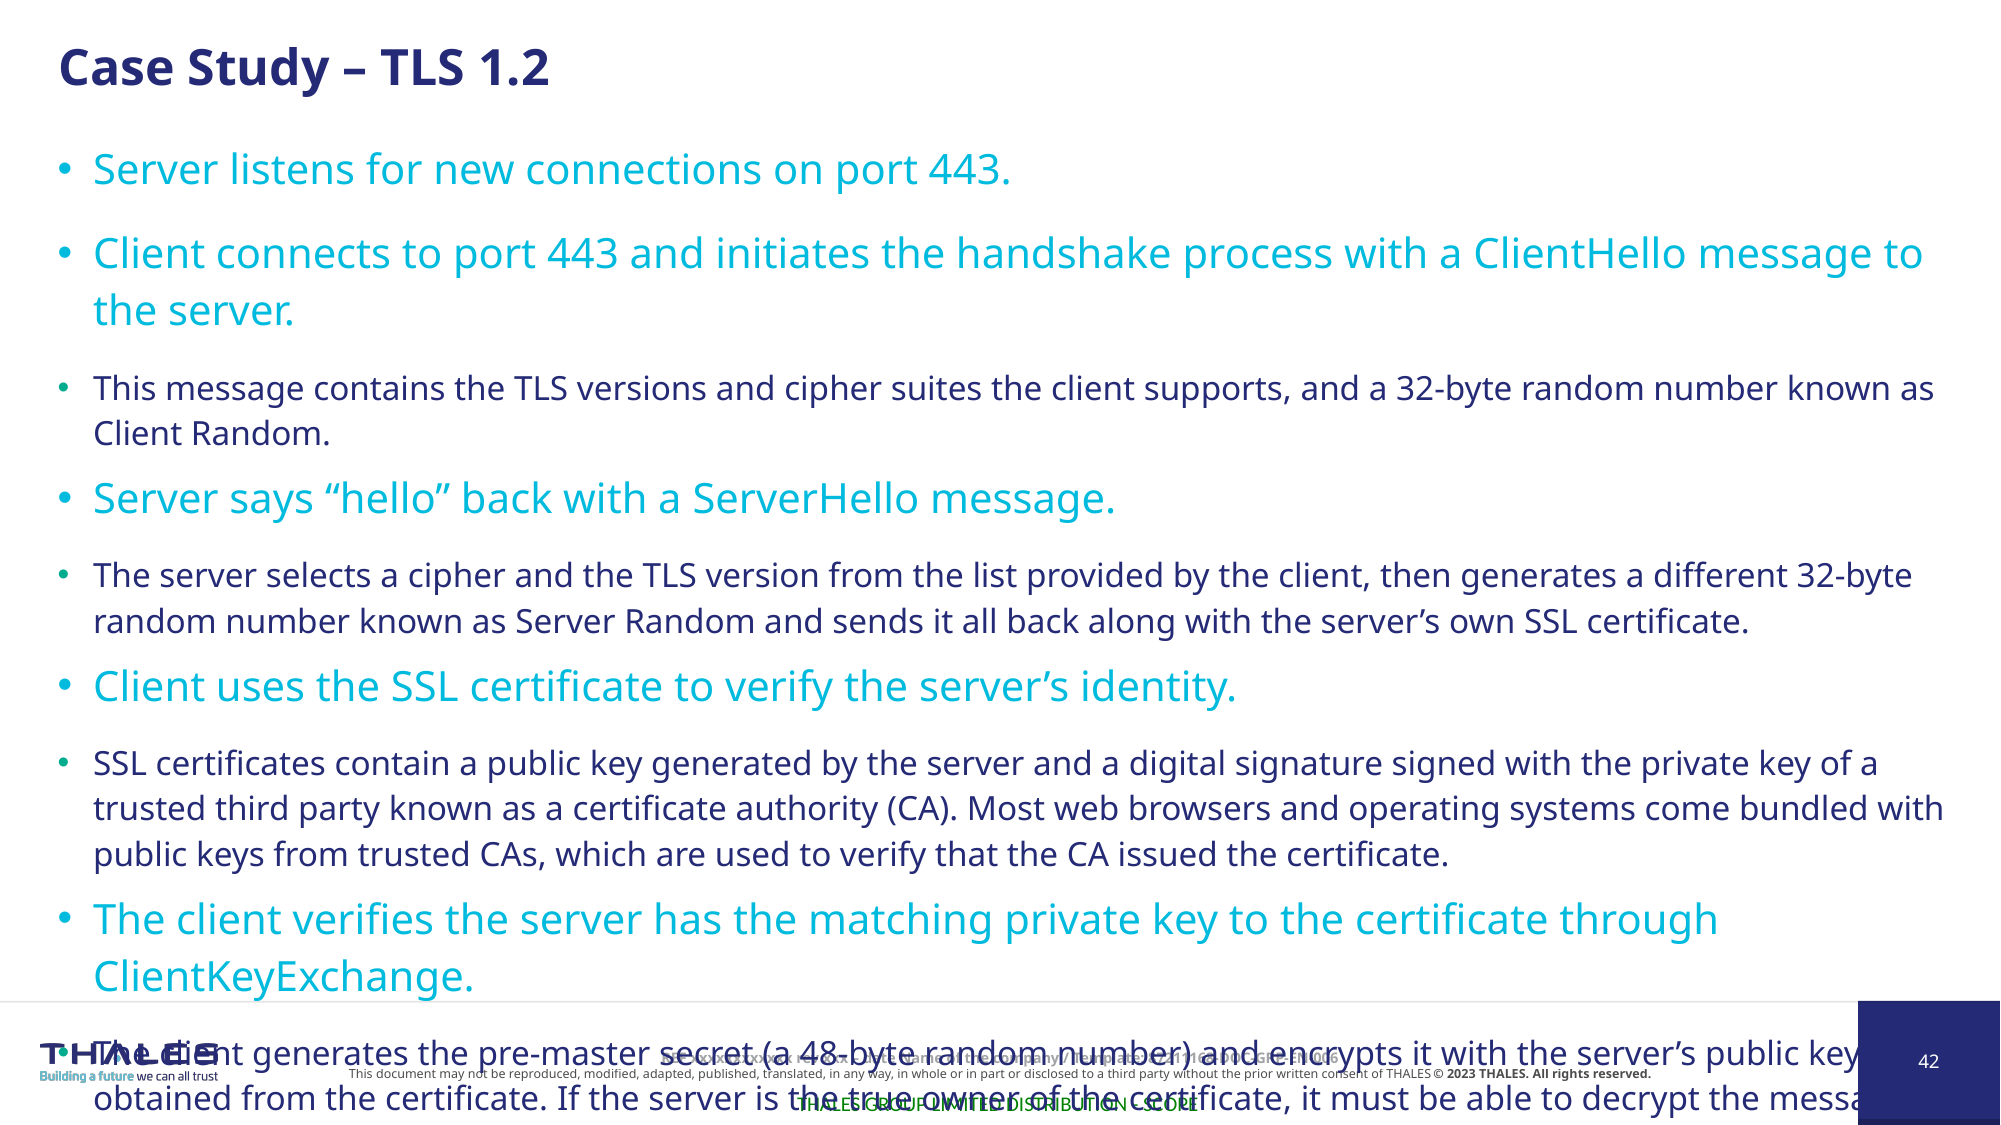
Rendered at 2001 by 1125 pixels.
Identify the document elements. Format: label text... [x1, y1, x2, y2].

picture [40, 1043, 218, 1083]
list Server listens for new connections on port 443. Client connects to port 443 and initiates the handshake process with a ClientHello message to the server. This message contains the TLS versions and cipher suites the client supports, and a 32-byte random number known as Client Random. Server says “hello” back with a ServerHello message. The server selects a cipher and the TLS version from the list provided by the client, then generates a different 32-byte random number known as Server Random and sends it all back along with the server’s own SSL certificate. Client uses the SSL certificate to verify the server’s identity. SSL certificates contain a public key generated by the server and a digital signature signed with the private key of a trusted third party known as a certificate authority (CA). Most web browsers and operating systems come bundled with public keys from trusted CAs, which are used to verify that the CA issued the certificate. The client verifies the server has the matching private key to the certificate through ClientKeyExchange. The client generates the pre-master secret (a 48-byte random number) and encrypts it with the server’s public key obtained from the certificate. If the server is the true owner of the certificate, it must be able to decrypt the message and obtain the original pre-master secret. [57, 136, 1956, 943]
title Case Study – TLS 1.2 [58, 35, 1956, 97]
